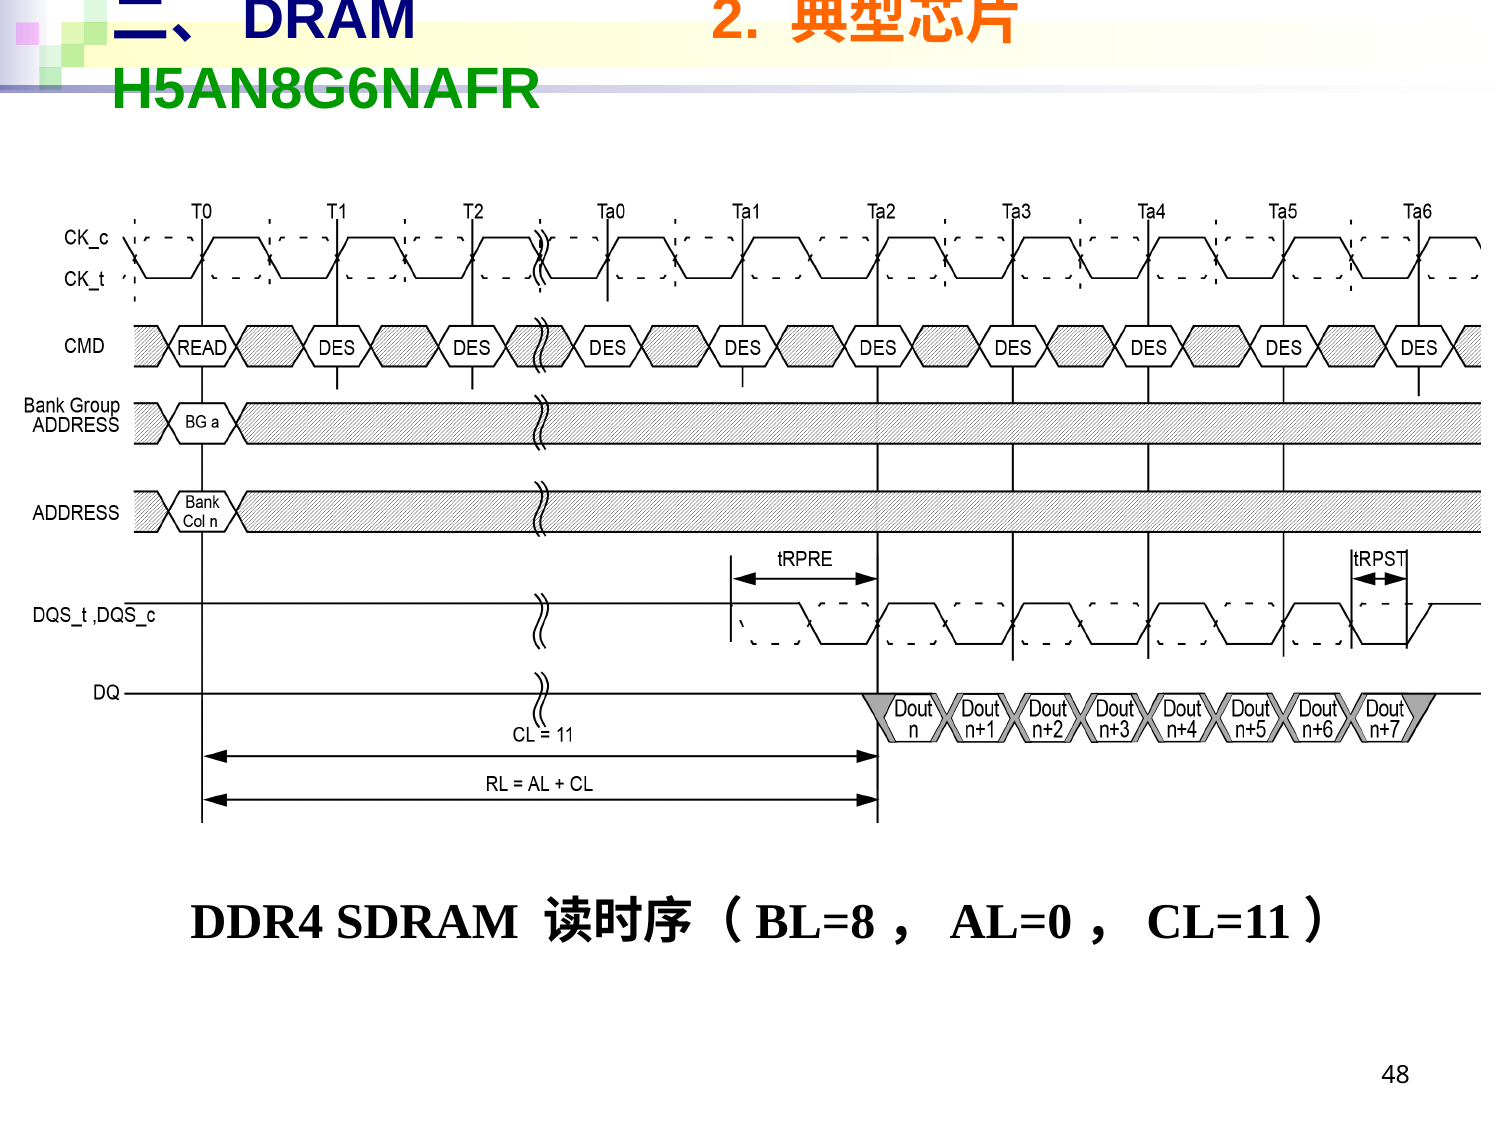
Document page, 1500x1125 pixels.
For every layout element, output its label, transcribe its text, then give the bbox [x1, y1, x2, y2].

title 二、DRAM 2. 典型芯片 H5AN8G6NAFR [96, 6, 1448, 94]
picture [16, 196, 1481, 823]
text_box DDR4 SDRAM 读时序（BL=8，AL=0，CL=11） [169, 881, 1375, 957]
slide_number 48 [1074, 1024, 1426, 1101]
